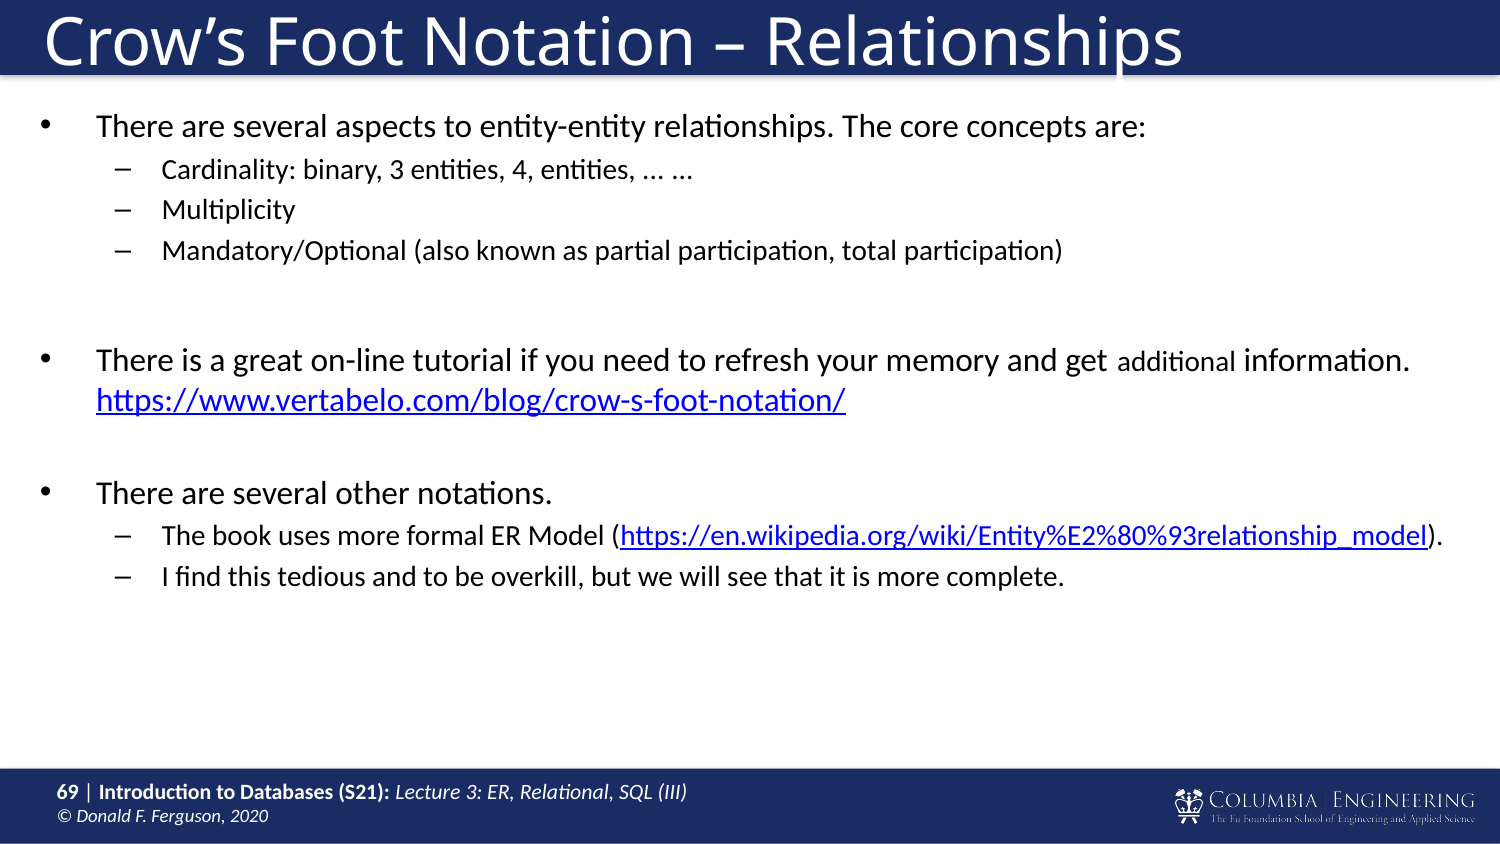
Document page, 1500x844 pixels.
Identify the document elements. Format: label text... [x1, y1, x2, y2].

list There are several aspects to entity-entity relationships. The core concepts are: Cardinality: binary, 3 entities, 4, entities, ... ... Multiplicity Mandatory/Optional (also known as partial participation, total participation) There is a great on-line tutorial if you need to refresh your memory and get additional information. https://www.vertabelo.com/blog/crow-s-foot-notation/ There are several other notations. The book uses more formal ER Model (https://en.wikipedia.org/wiki/Entity%E2%80%93relationship_model). I find this tedious and to be overkill, but we will see that it is more complete. [24, 96, 1475, 697]
title Crow’s Foot Notation – Relationships [28, 0, 1450, 73]
